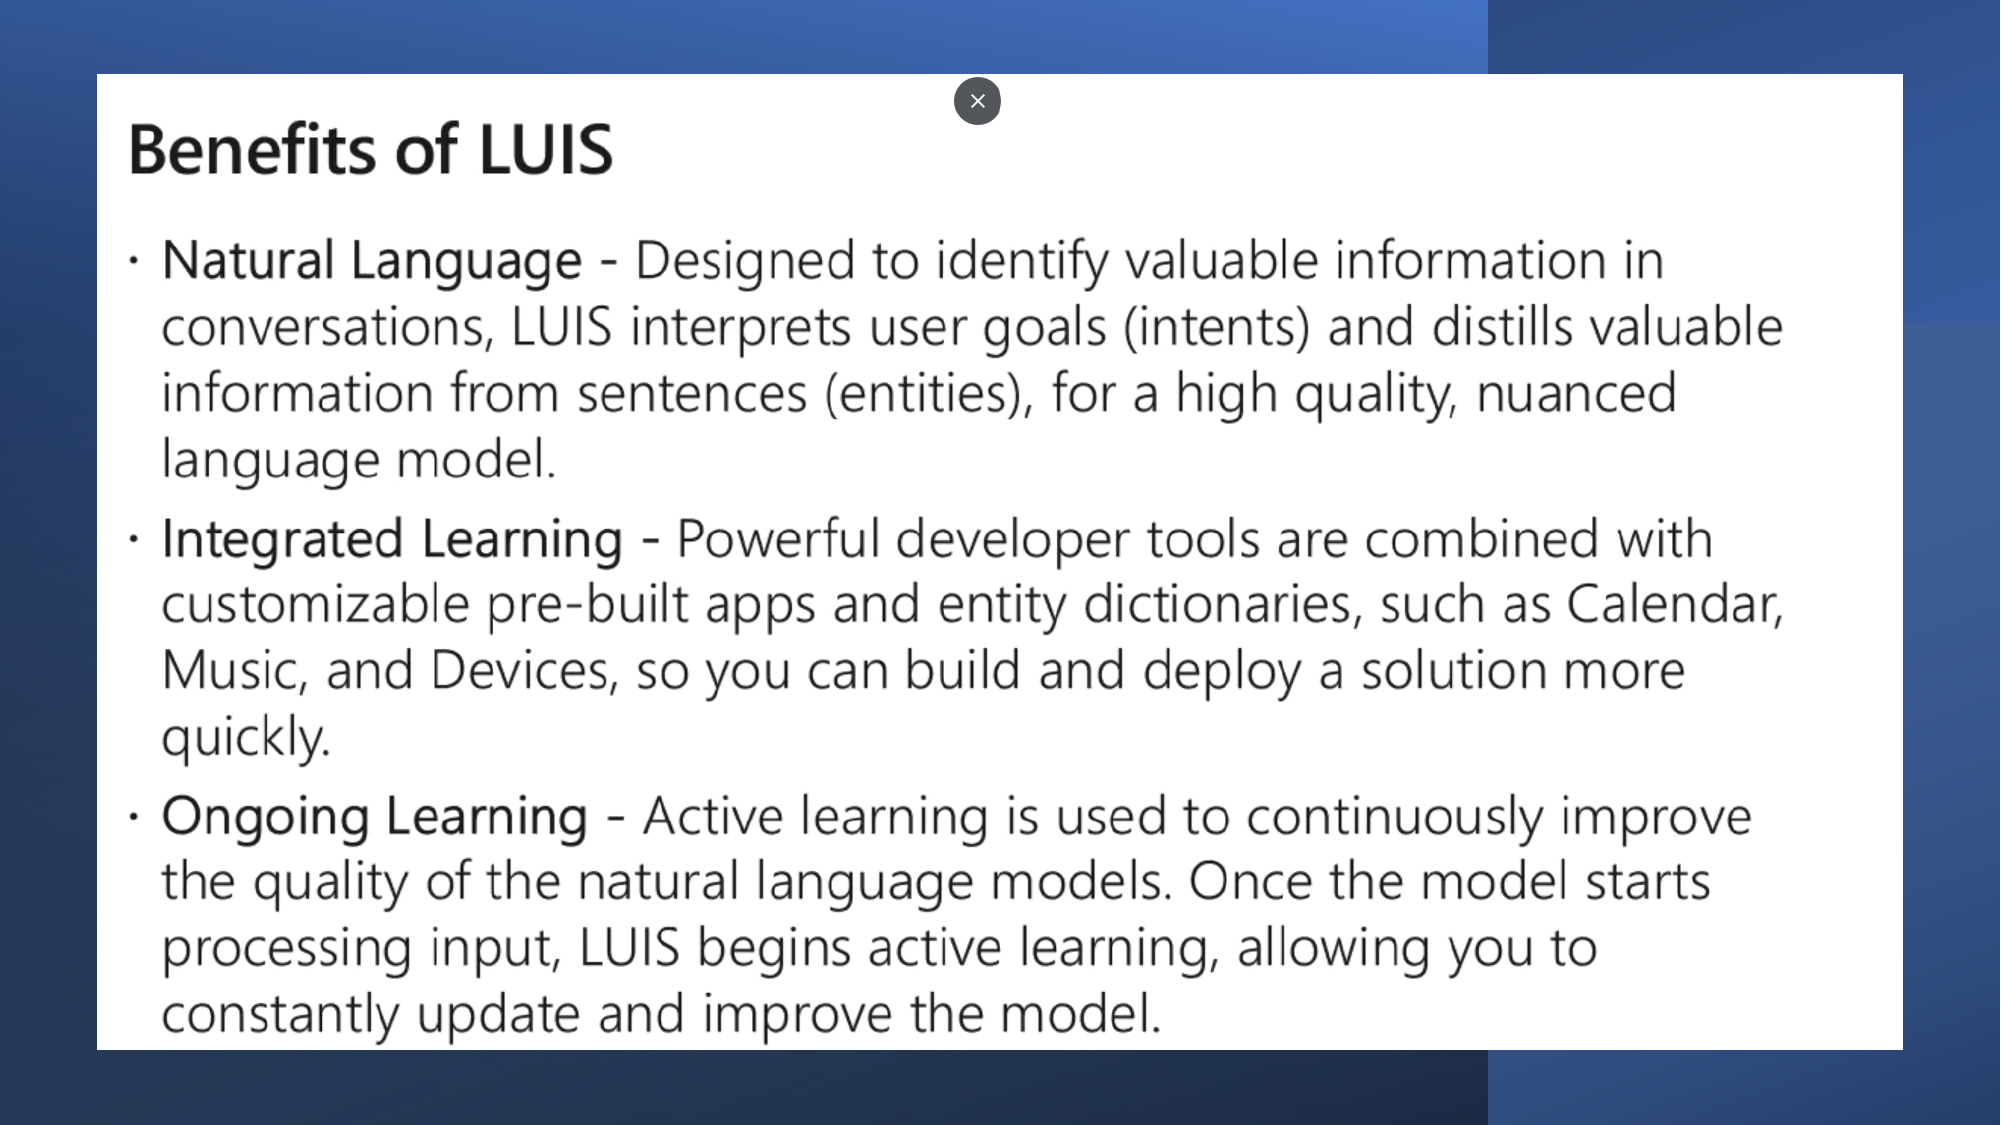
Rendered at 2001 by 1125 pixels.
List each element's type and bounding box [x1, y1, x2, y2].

text_box [1489, 0, 2000, 321]
picture [97, 74, 1903, 1050]
text_box [0, 321, 2000, 1125]
text_box [0, 0, 1489, 321]
